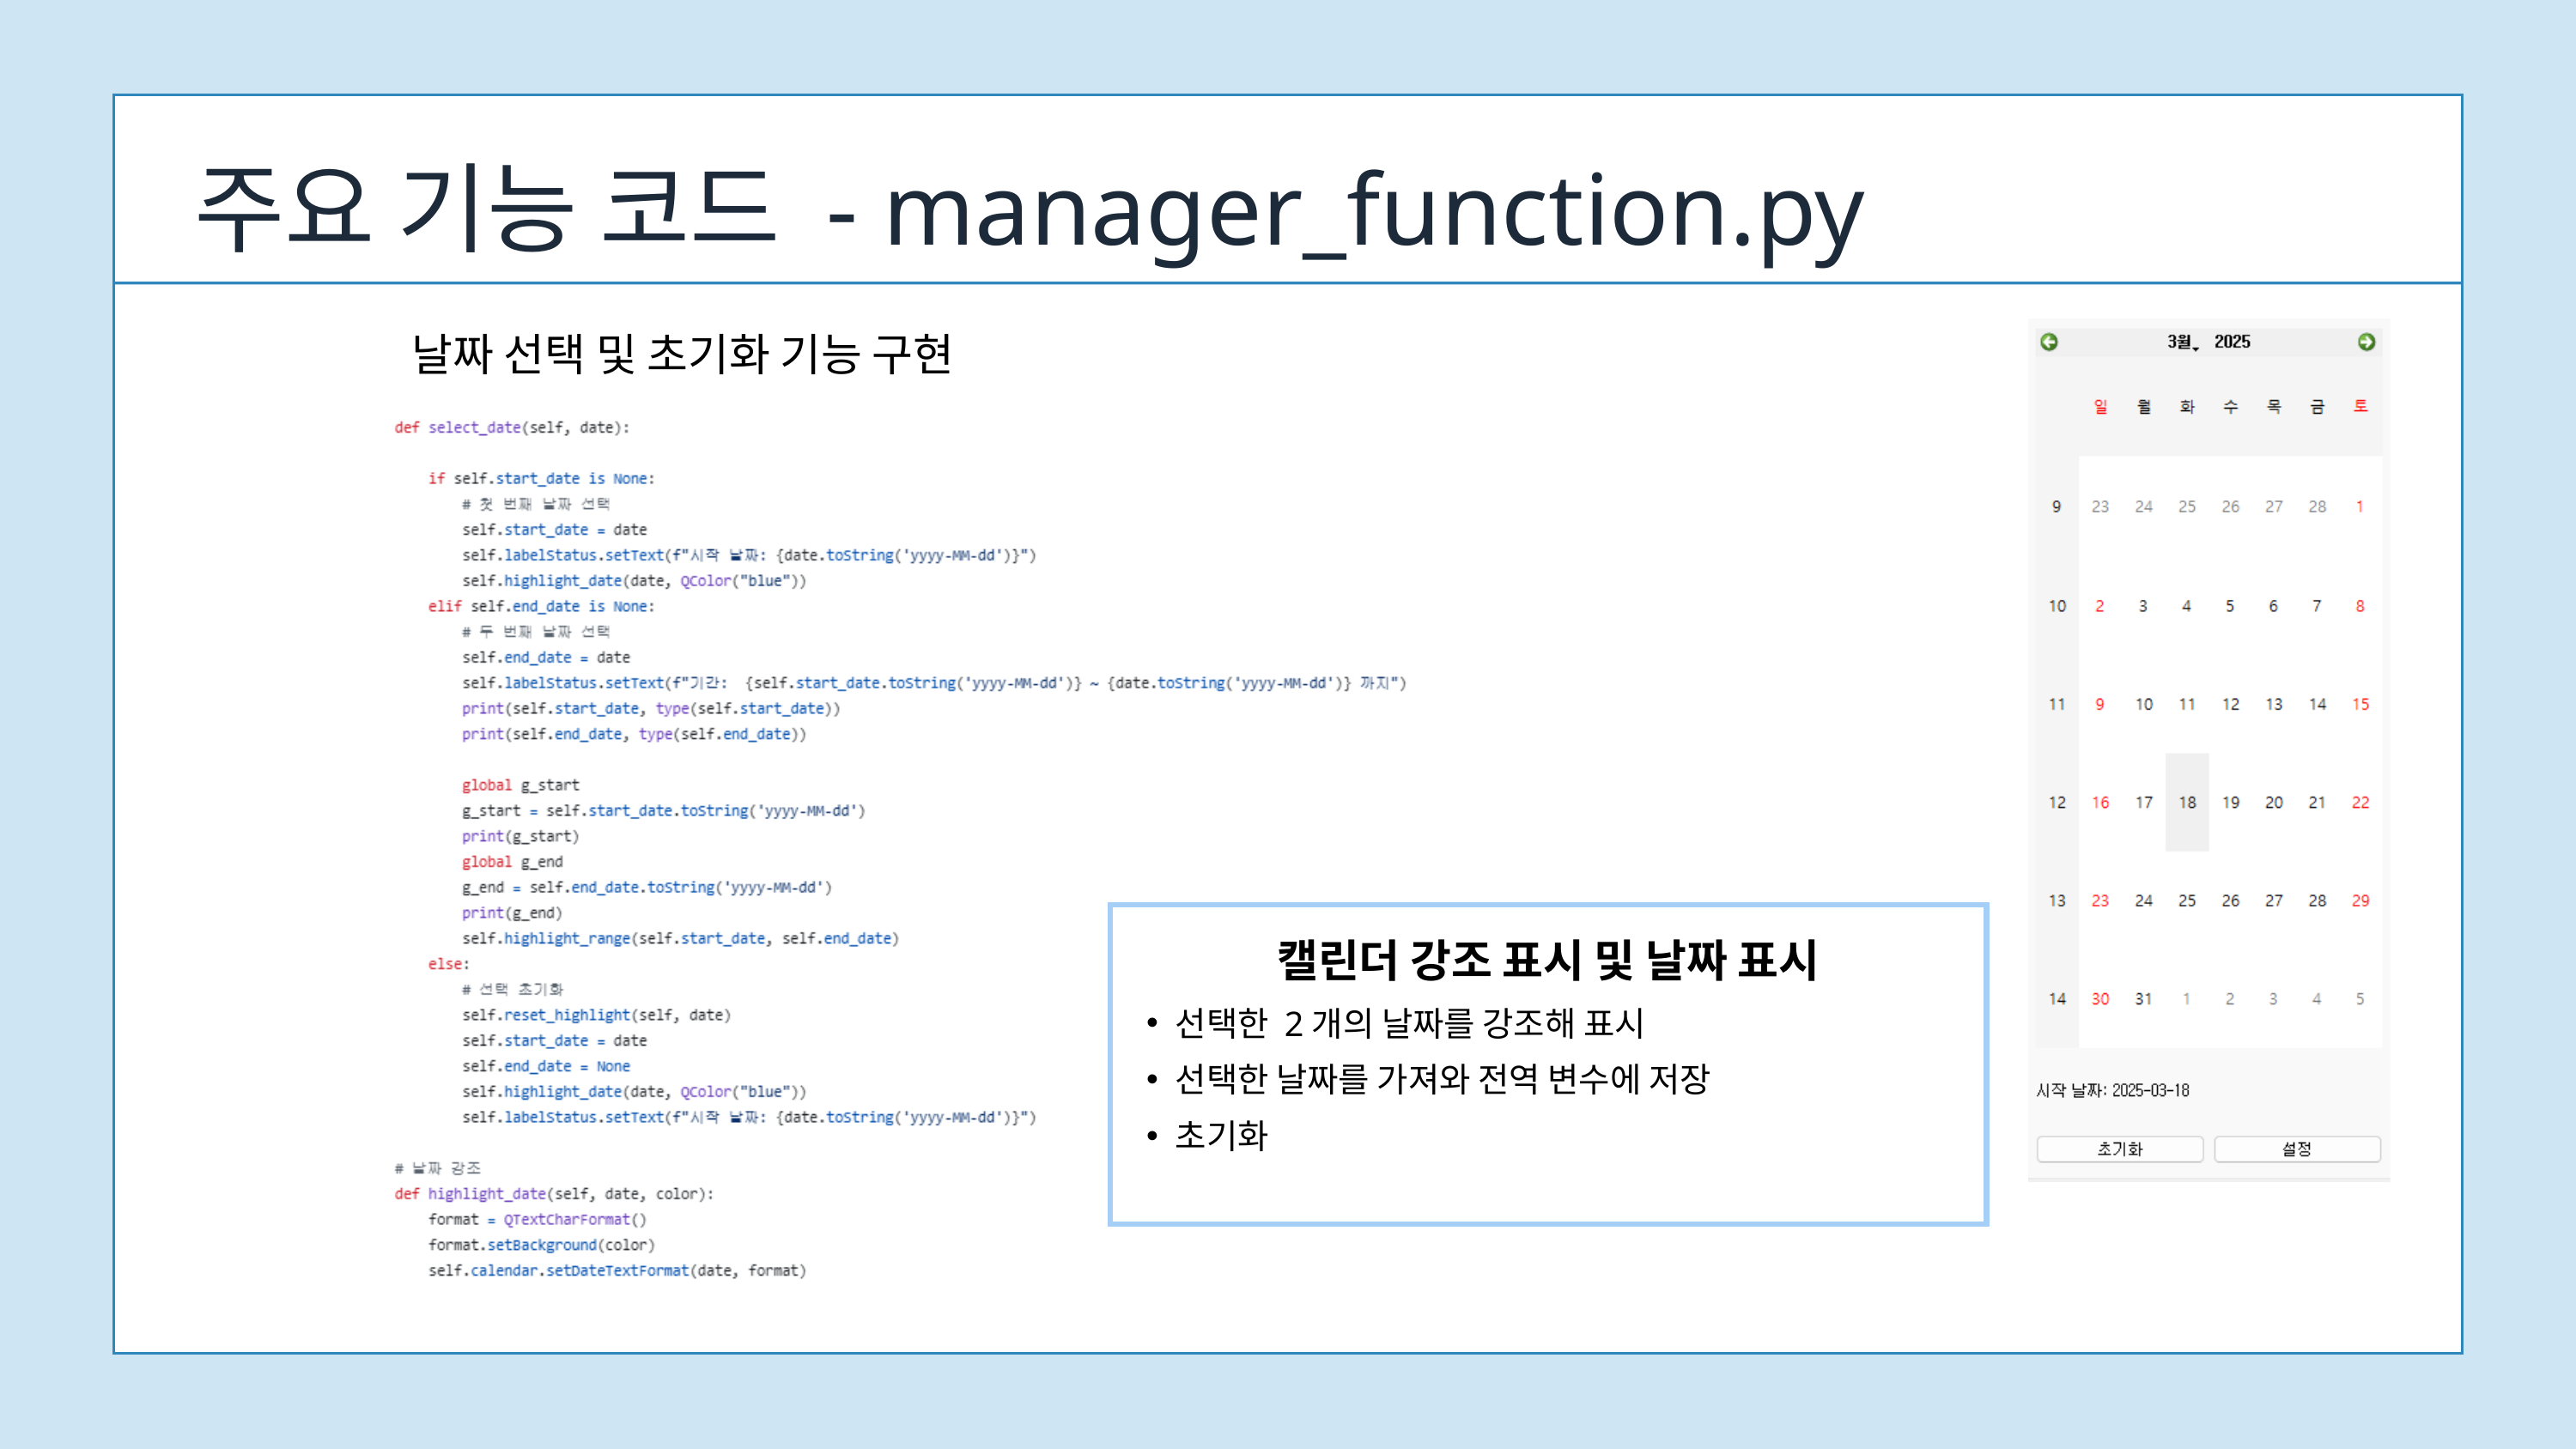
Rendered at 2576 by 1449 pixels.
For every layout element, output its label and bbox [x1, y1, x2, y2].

text_box [1110, 904, 1987, 1225]
text_box [113, 94, 2463, 1354]
